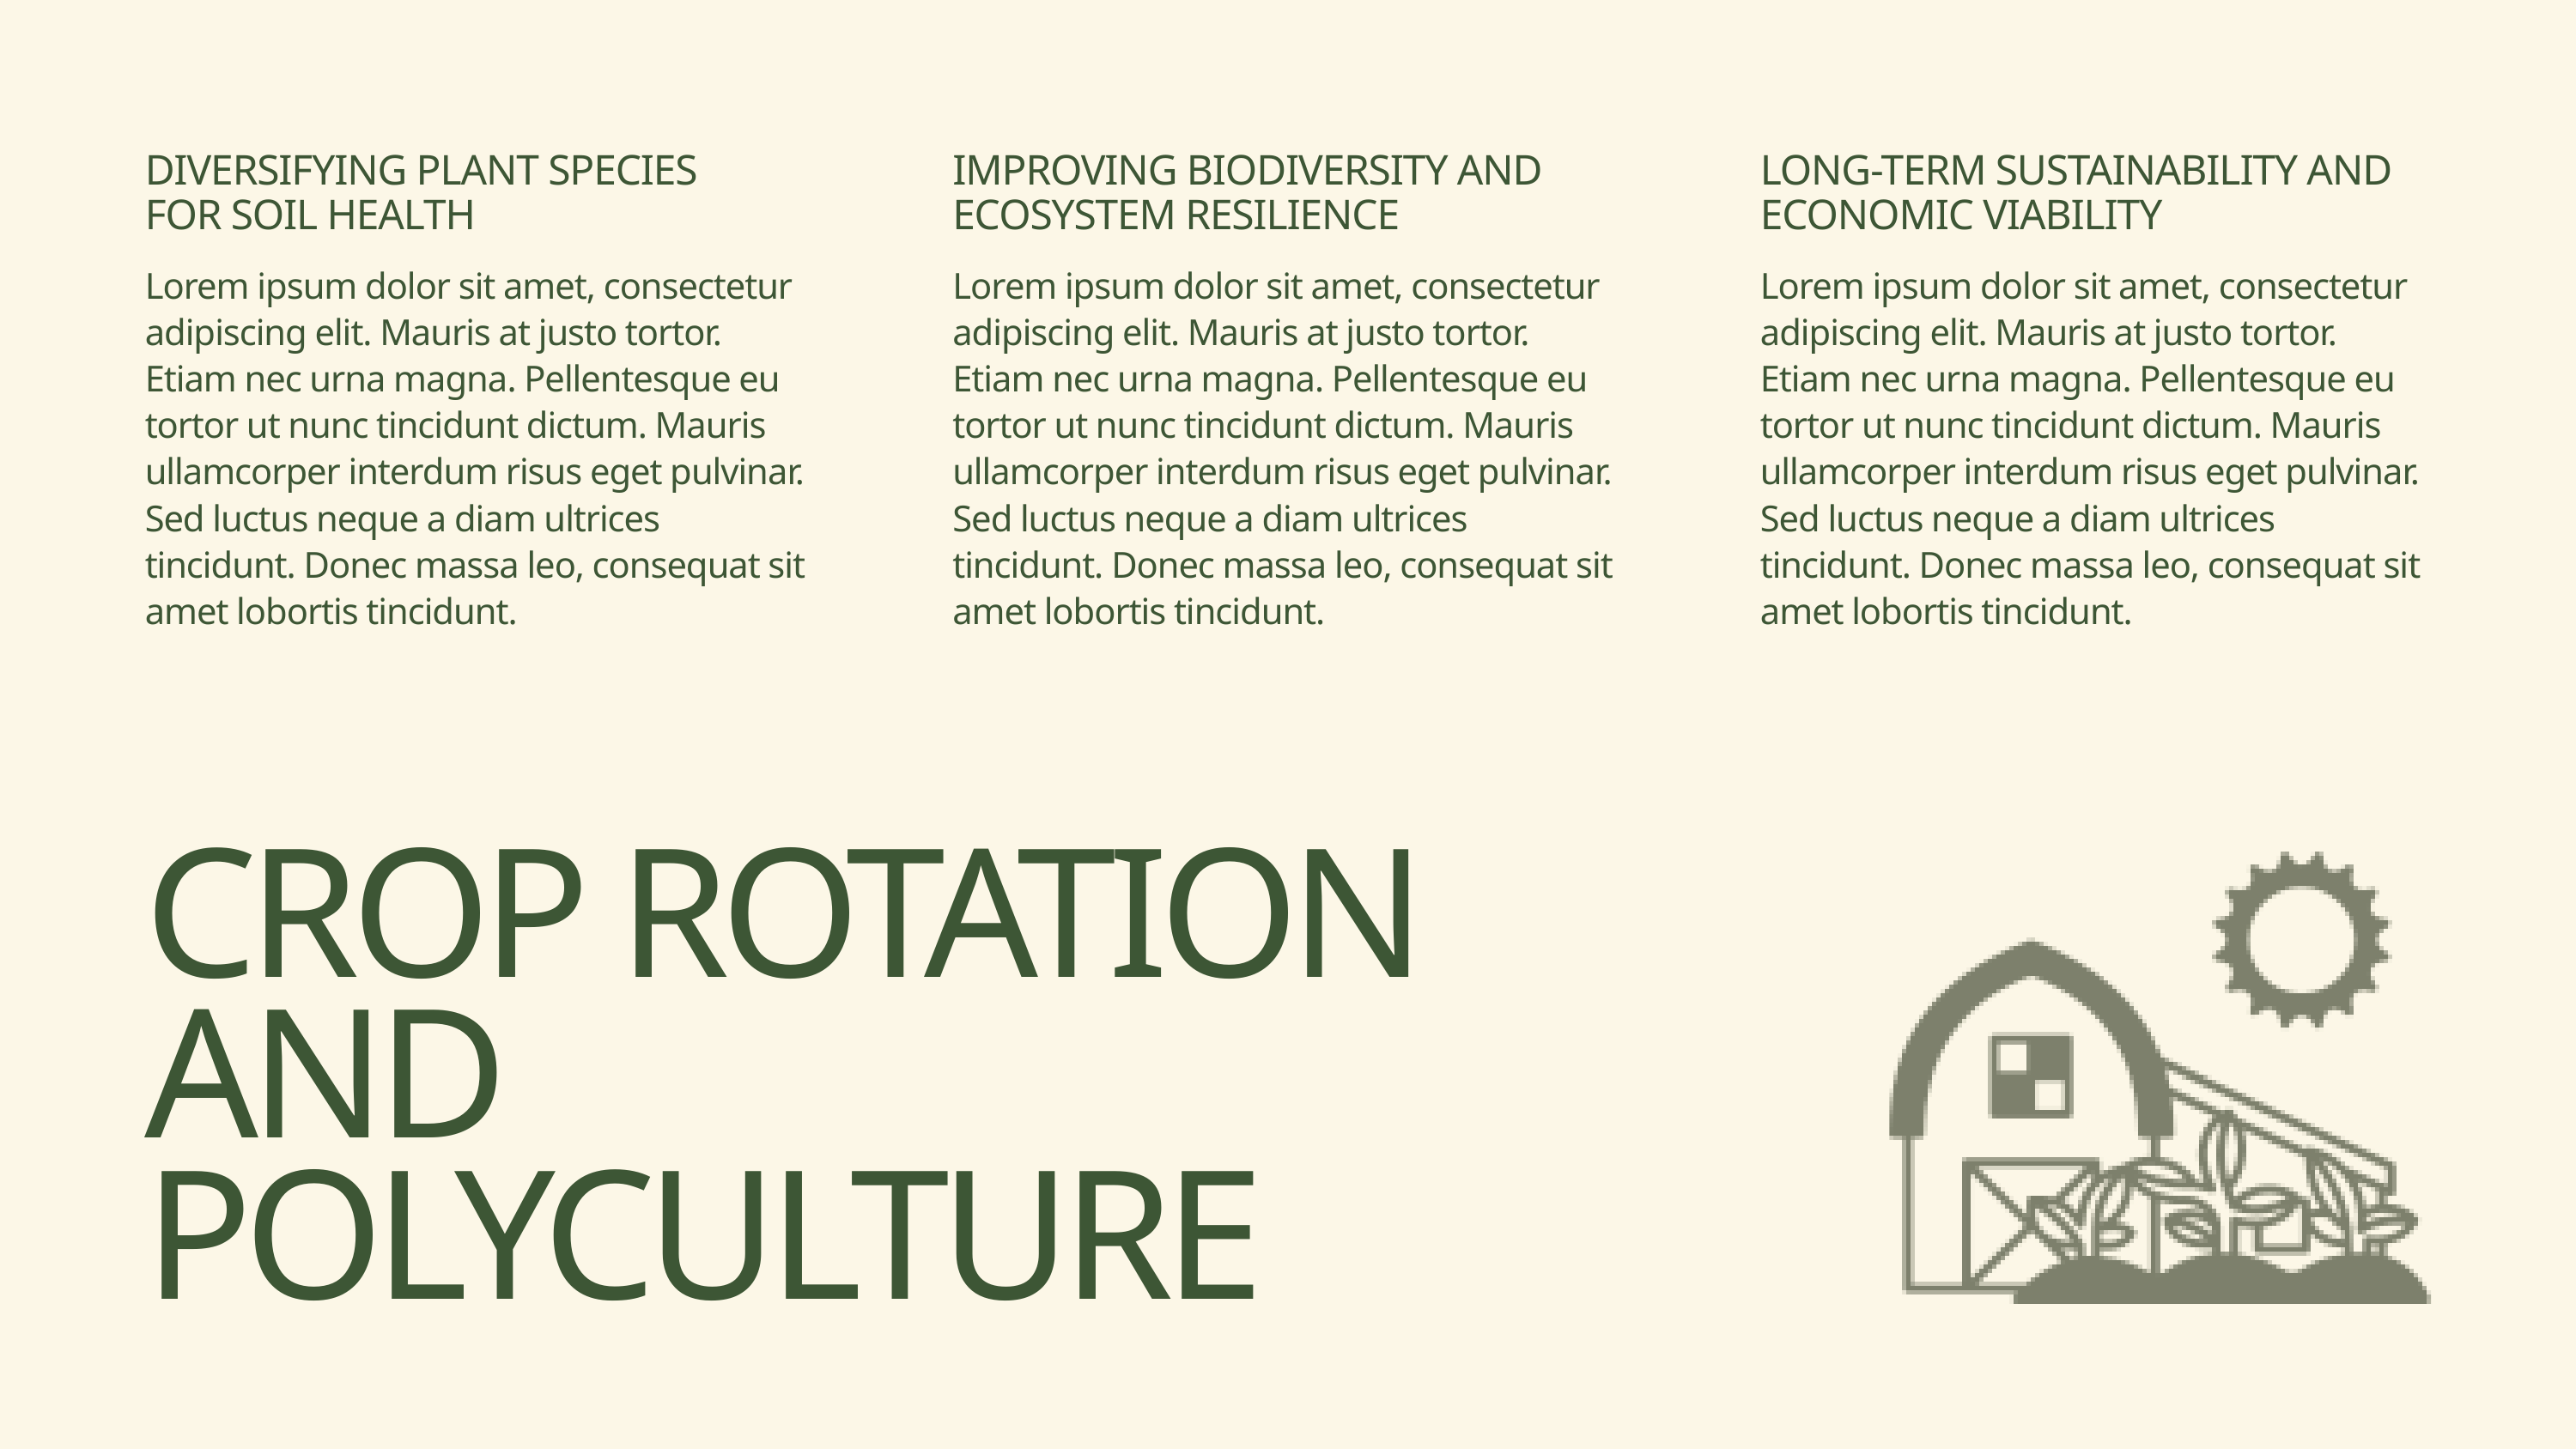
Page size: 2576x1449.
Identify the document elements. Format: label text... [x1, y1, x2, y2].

text_box LONG-TERM SUSTAINABILITY AND ECONOMIC VIABILITY [1759, 147, 2431, 239]
text_box Lorem ipsum dolor sit amet, consectetur adipiscing elit. Mauris at justo tortor. Etiam nec urna magna. Pellentesque eu tortor ut nunc tincidunt dictum. Mauris ullamcorper interdum risus eget pulvinar. Sed luctus neque a diam ultrices tincidunt. Donec massa leo, consequat sit amet lobortis tincidunt. [1759, 259, 2431, 632]
text_box [1889, 852, 2432, 1304]
text_box Lorem ipsum dolor sit amet, consectetur adipiscing elit. Mauris at justo tortor. Etiam nec urna magna. Pellentesque eu tortor ut nunc tincidunt dictum. Mauris ullamcorper interdum risus eget pulvinar. Sed luctus neque a diam ultrices tincidunt. Donec massa leo, consequat sit amet lobortis tincidunt. [952, 259, 1624, 632]
text_box DIVERSIFYING PLANT SPECIES FOR SOIL HEALTH [144, 147, 738, 239]
text_box Lorem ipsum dolor sit amet, consectetur adipiscing elit. Mauris at justo tortor. Etiam nec urna magna. Pellentesque eu tortor ut nunc tincidunt dictum. Mauris ullamcorper interdum risus eget pulvinar. Sed luctus neque a diam ultrices tincidunt. Donec massa leo, consequat sit amet lobortis tincidunt. [144, 259, 816, 632]
text_box CROP ROTATION AND POLYCULTURE [144, 852, 1542, 1335]
text_box IMPROVING BIODIVERSITY AND ECOSYSTEM RESILIENCE [952, 147, 1578, 239]
